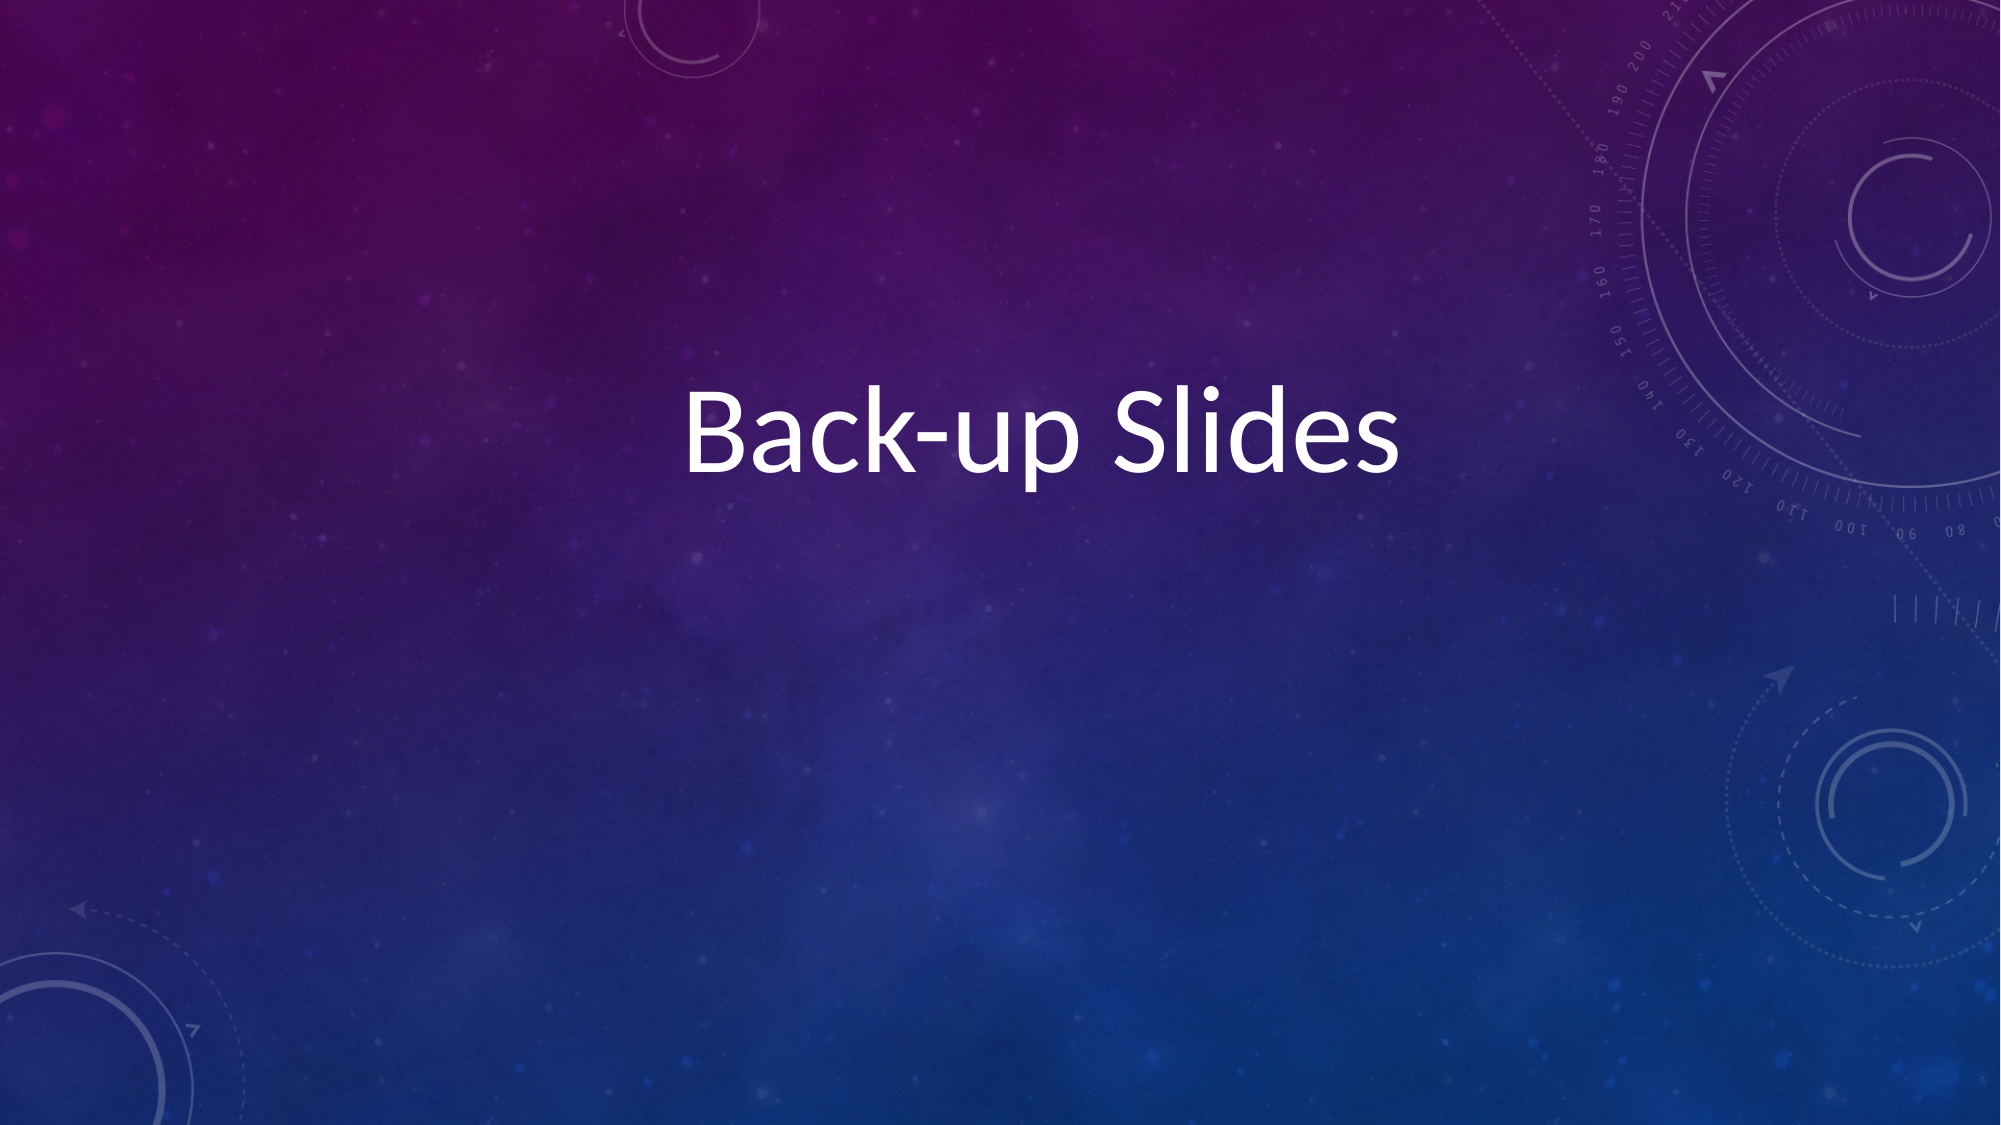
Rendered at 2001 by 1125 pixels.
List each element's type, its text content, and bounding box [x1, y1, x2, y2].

text_box Back-up Slides [666, 339, 1455, 505]
picture [0, 0, 2001, 1125]
